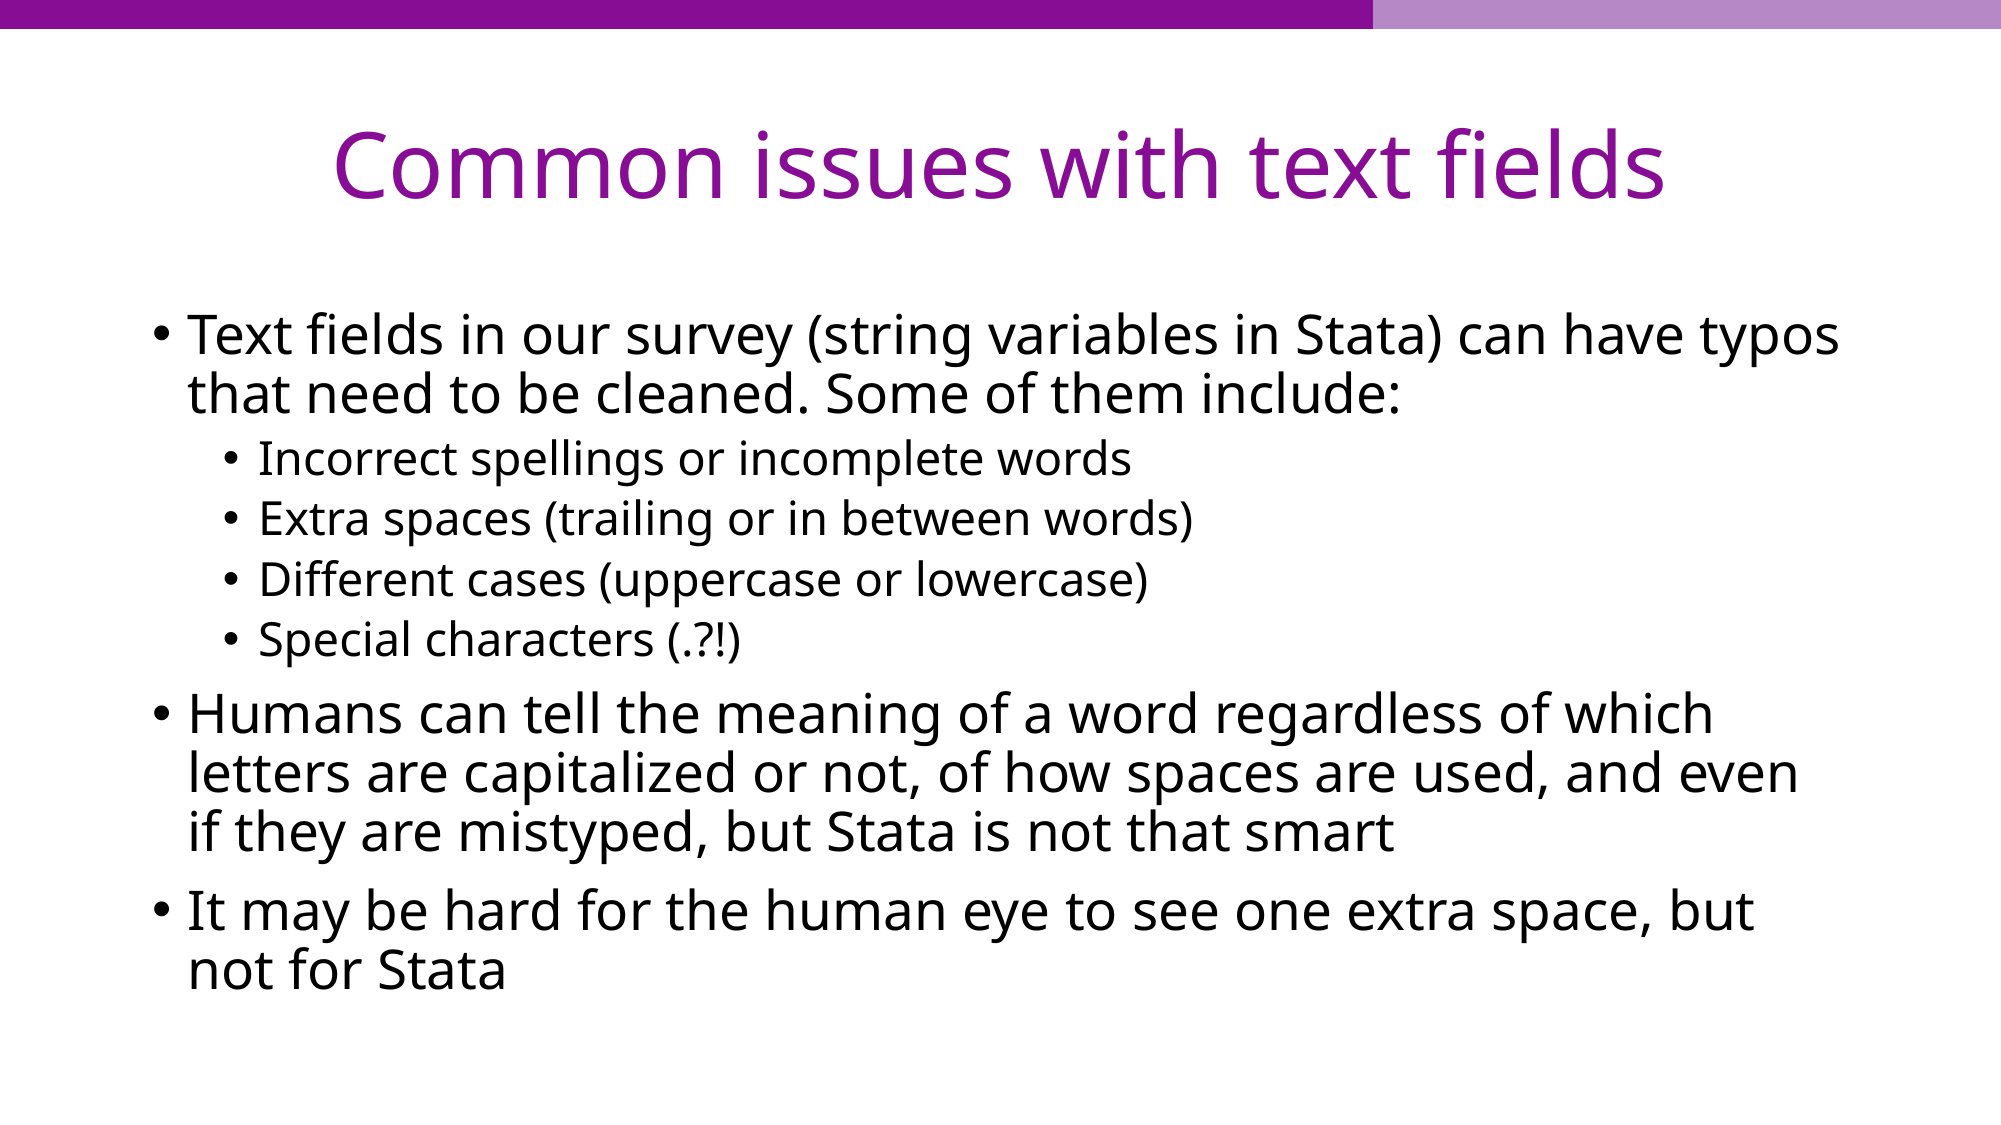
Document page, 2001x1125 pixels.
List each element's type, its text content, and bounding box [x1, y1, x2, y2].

title Common issues with text fields [137, 59, 1863, 278]
list Text fields in our survey (string variables in Stata) can have typos that need to be cleaned. Some of them include: Incorrect spellings or incomplete words Extra spaces (trailing or in between words) Different cases (uppercase or lowercase) Special characters (.?!) Humans can tell the meaning of a word regardless of which letters are capitalized or not, of how spaces are used, and even if they are mistyped, but Stata is not that smart It may be hard for the human eye to see one extra space, but not for Stata [137, 299, 1863, 1014]
